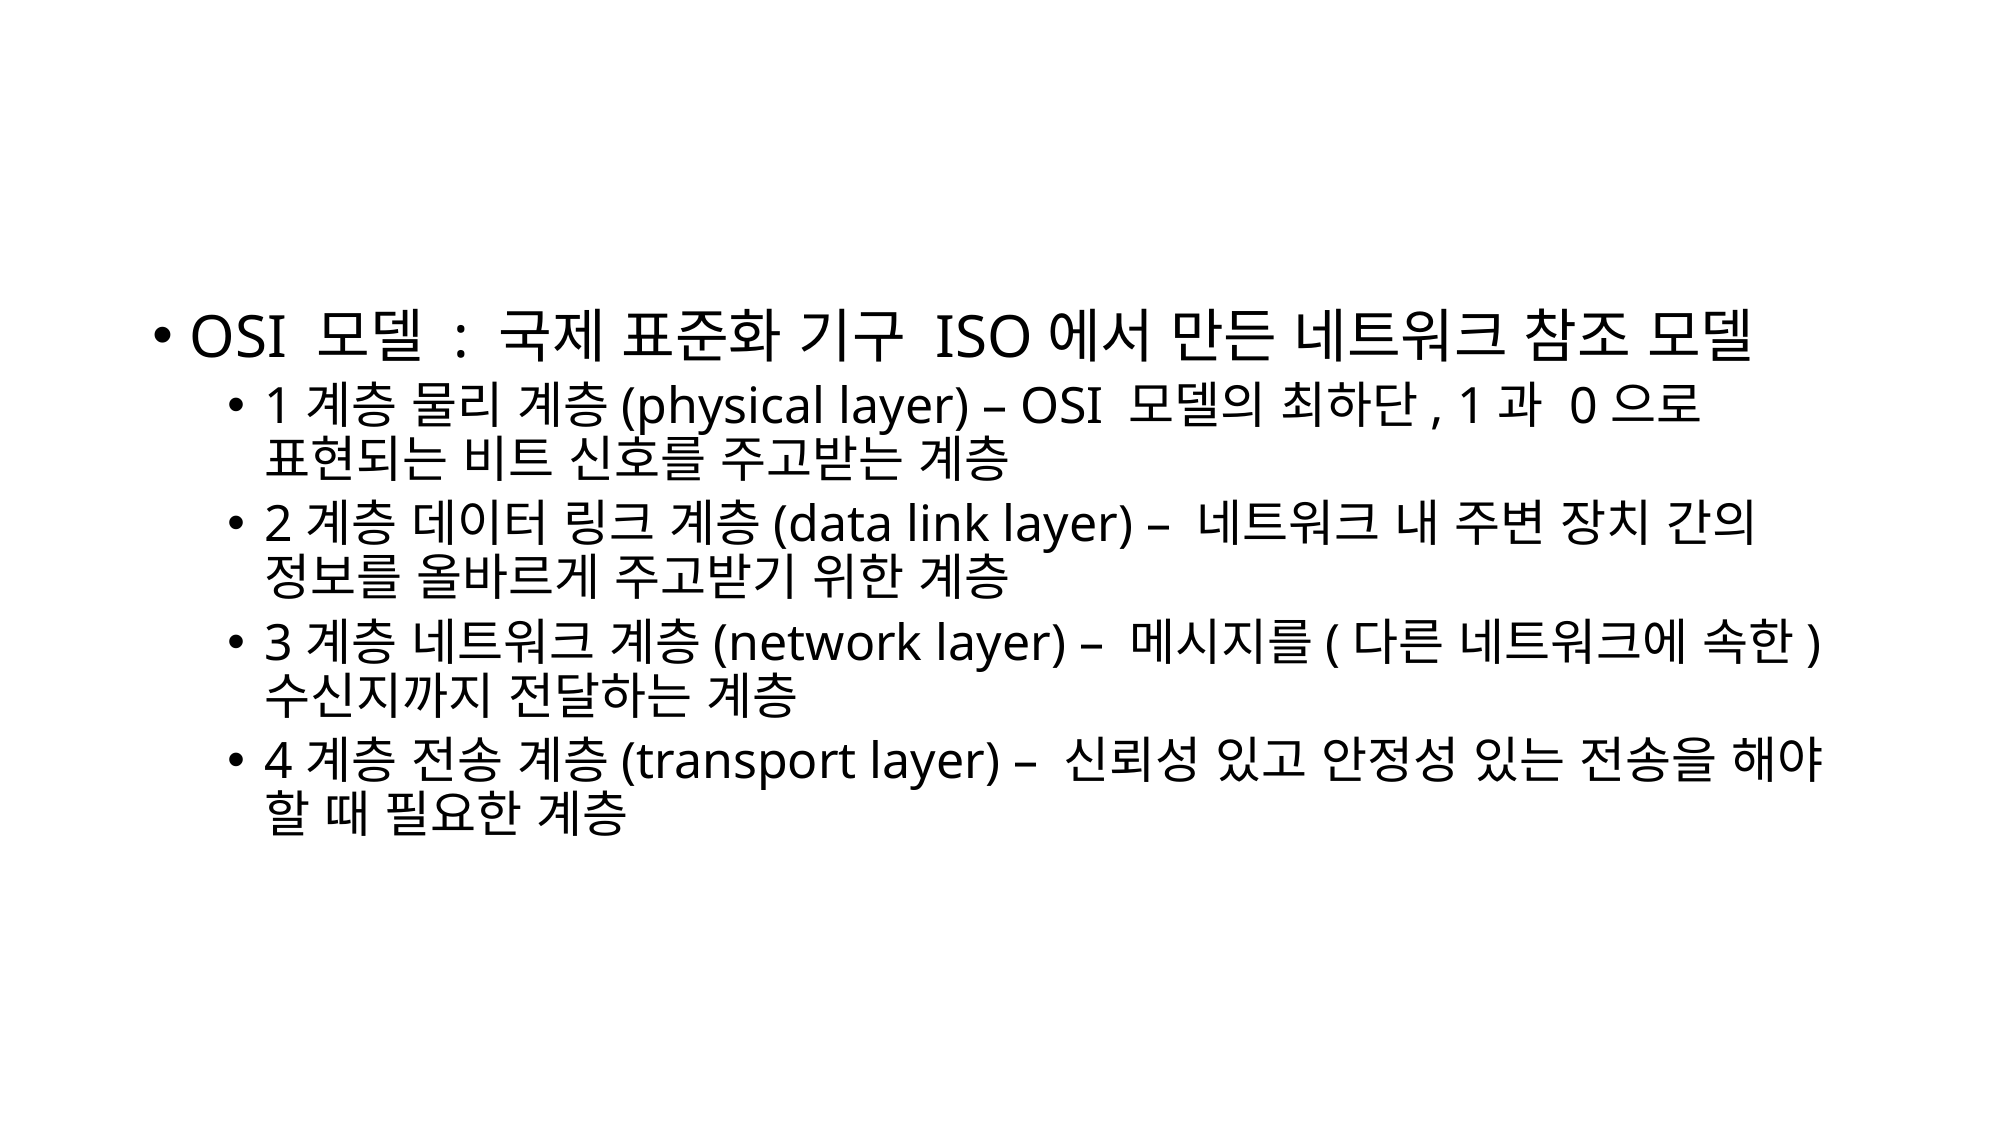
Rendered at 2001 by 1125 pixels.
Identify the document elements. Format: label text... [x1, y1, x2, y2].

list OSI 모델 : 국제 표준화 기구 ISO에서 만든 네트워크 참조 모델 1계층 물리 계층(physical layer) – OSI 모델의 최하단, 1과 0으로 표현되는 비트 신호를 주고받는 계층 2계층 데이터 링크 계층(data link layer) – 네트워크 내 주변 장치 간의 정보를 올바르게 주고받기 위한 계층 3계층 네트워크 계층(network layer) – 메시지를(다른 네트워크에 속한) 수신지까지 전달하는 계층 4계층 전송 계층(transport layer) – 신뢰성 있고 안정성 있는 전송을 해야 할 때 필요한 계층 [137, 299, 1863, 1014]
